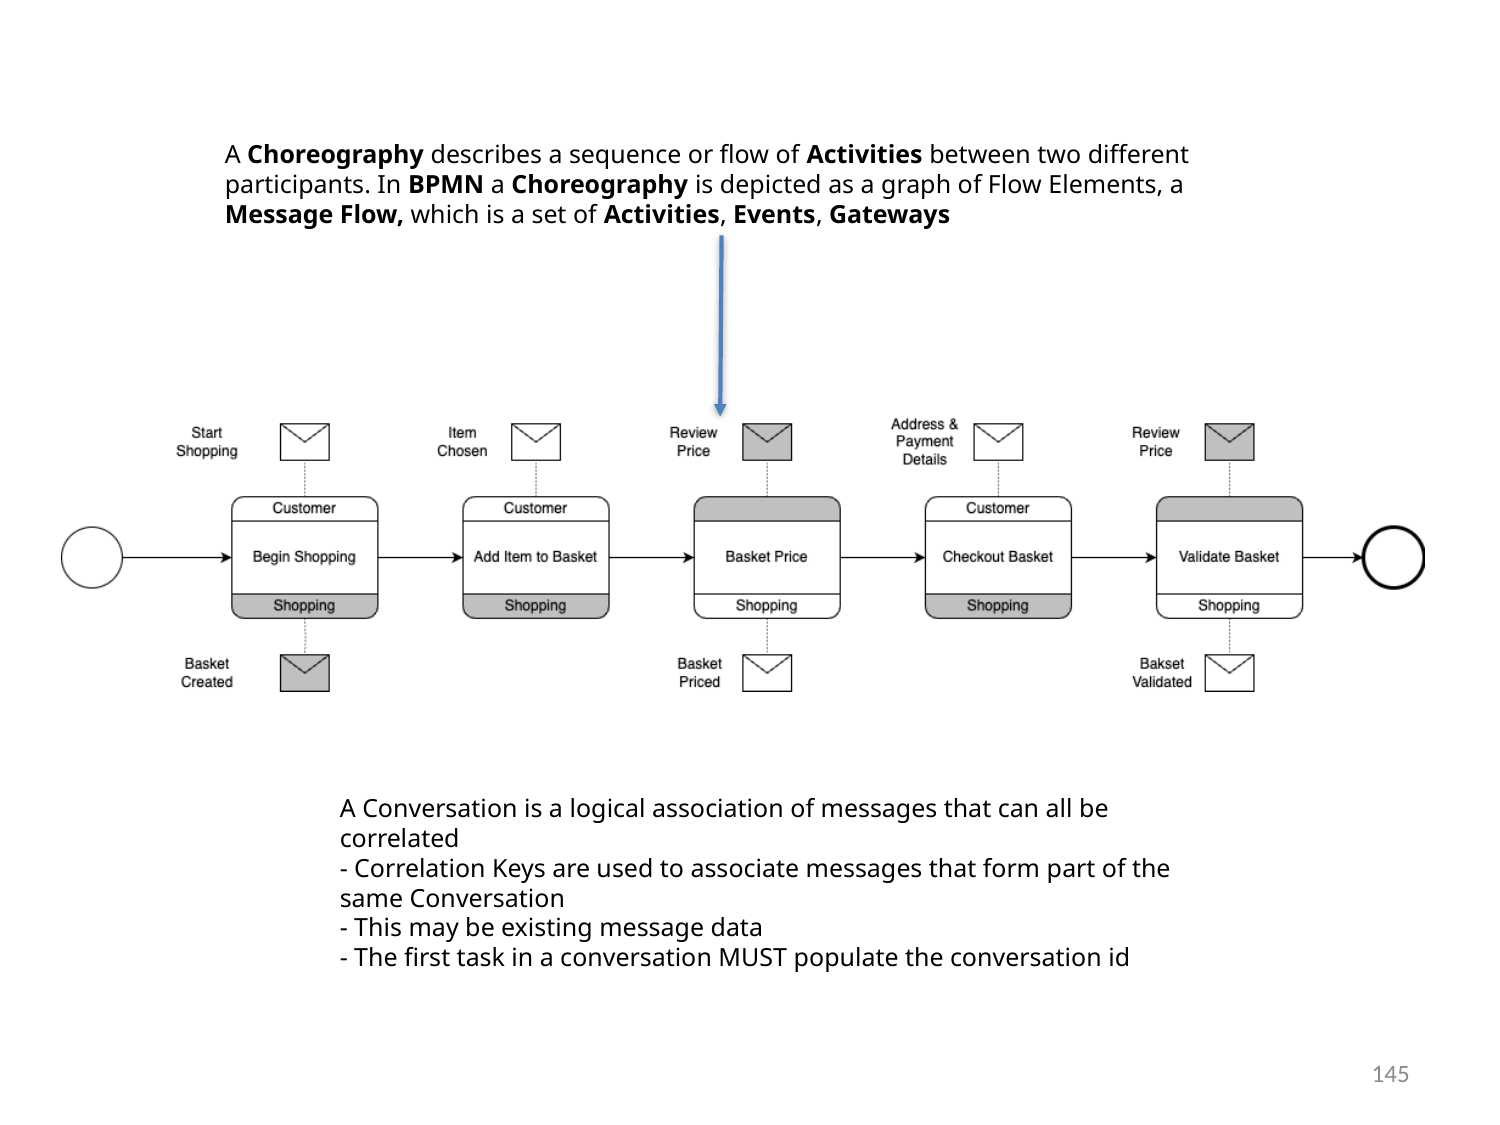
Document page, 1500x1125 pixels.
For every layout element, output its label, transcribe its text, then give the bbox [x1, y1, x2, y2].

slide_number 145 [1074, 1042, 1425, 1103]
picture [61, 416, 1426, 692]
text_box A Choreography describes a sequence or flow of Activities between two different participants. In BPMN a Choreography is depicted as a graph of Flow Elements, a Message Flow, which is a set of Activities, Events, Gateways [209, 130, 1234, 236]
text_box A Conversation is a logical association of messages that can all be correlated - Correlation Keys are used to associate messages that form part of the same Conversation - This may be existing message data - The first task in a conversation MUST populate the conversation id [324, 784, 1205, 980]
